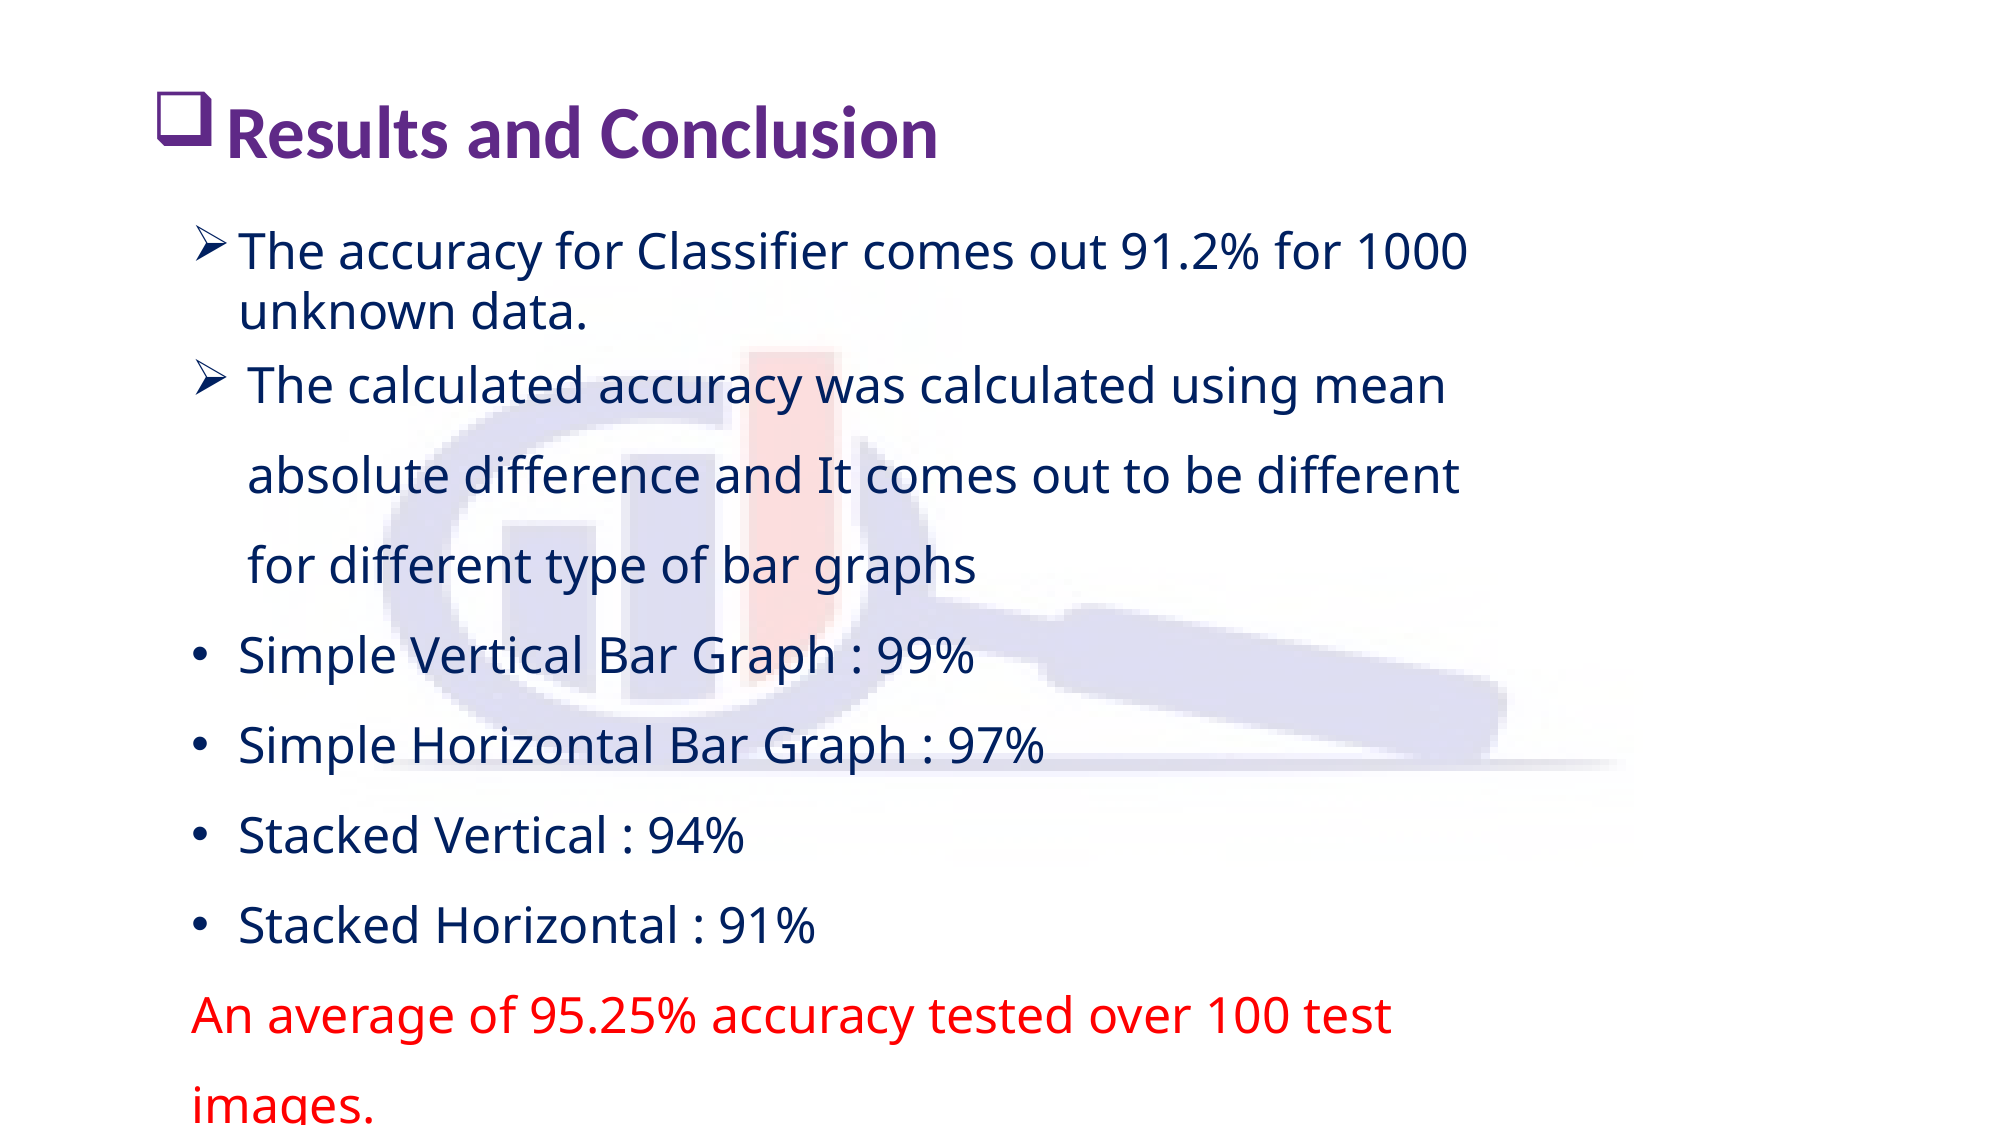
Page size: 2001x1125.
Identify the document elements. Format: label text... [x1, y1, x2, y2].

text_box Results and Conclusion [136, 75, 1328, 181]
text_box The accuracy for Classifier comes out 91.2% for 1000 unknown data. [176, 211, 1680, 392]
text_box The calculated accuracy was calculated using mean absolute difference and It comes out to be different for different type of bar graphs Simple Vertical Bar Graph : 99% Simple Horizontal Bar Graph : 97% Stacked Vertical : 94% Stacked Horizontal : 91% An average of 95.25% accuracy tested over 100 test images. [176, 392, 1549, 1125]
